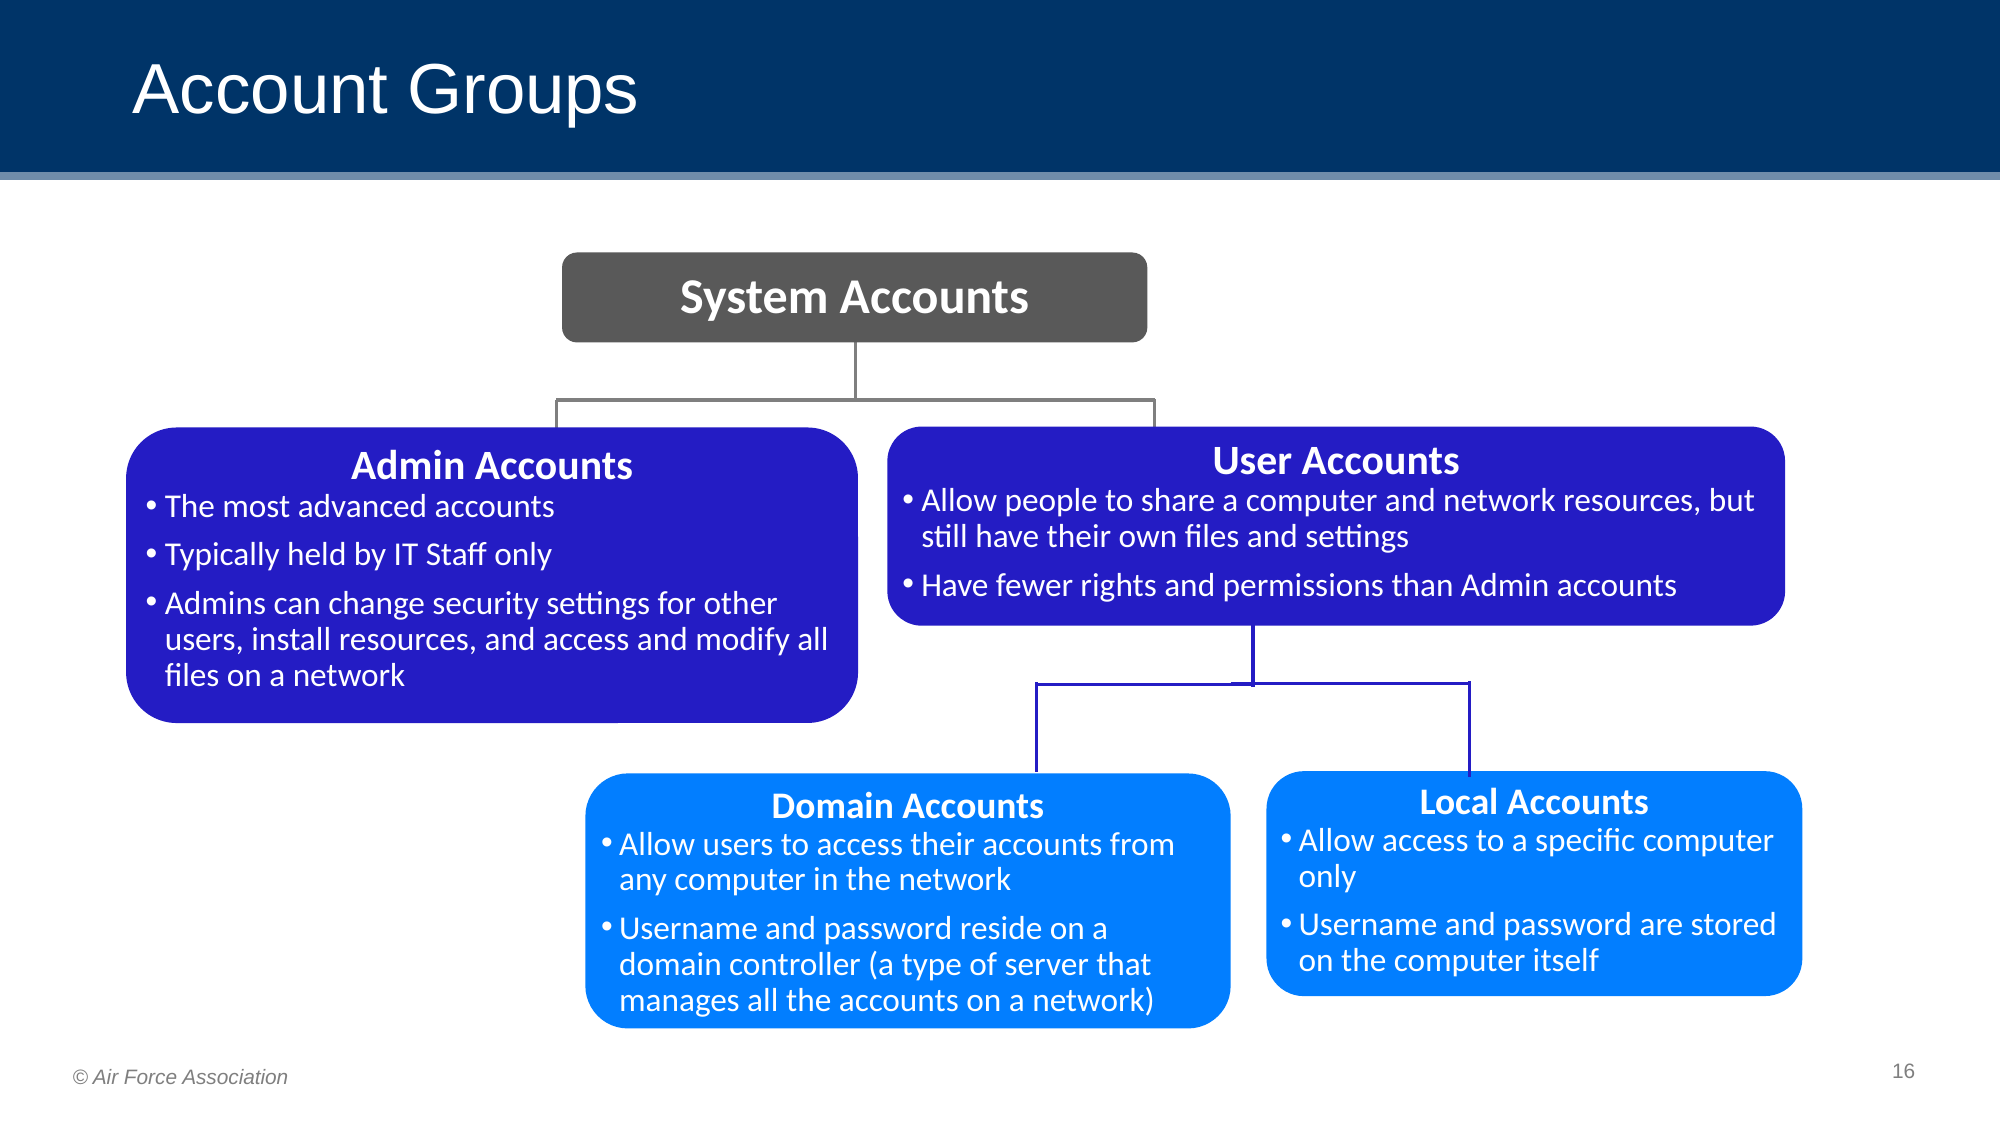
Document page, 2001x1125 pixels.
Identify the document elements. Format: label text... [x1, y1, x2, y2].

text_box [1035, 623, 1254, 772]
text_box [855, 398, 1156, 489]
title Account Groups [117, 37, 1723, 133]
text_box Admin Accounts The most advanced accounts Typically held by IT Staff only Admins can change security settings for other users, install resources, and access and modify all files on a network [128, 429, 856, 721]
text_box User Accounts Allow people to share a computer and network resources, but still have their own files and settings Have fewer rights and permissions than Admin accounts [889, 428, 1784, 624]
text_box System Accounts [562, 252, 1148, 343]
text_box Local Accounts Allow access to a specific computer only Username and password are stored on the computer itself [1266, 771, 1803, 997]
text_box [1230, 680, 1470, 777]
slide_number ‹#› [1848, 1039, 1960, 1100]
text_box Domain Accounts Allow users to access their accounts from any computer in the network Username and password reside on a domain controller (a type of server that manages all the accounts on a network) [585, 773, 1231, 1029]
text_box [555, 341, 857, 430]
